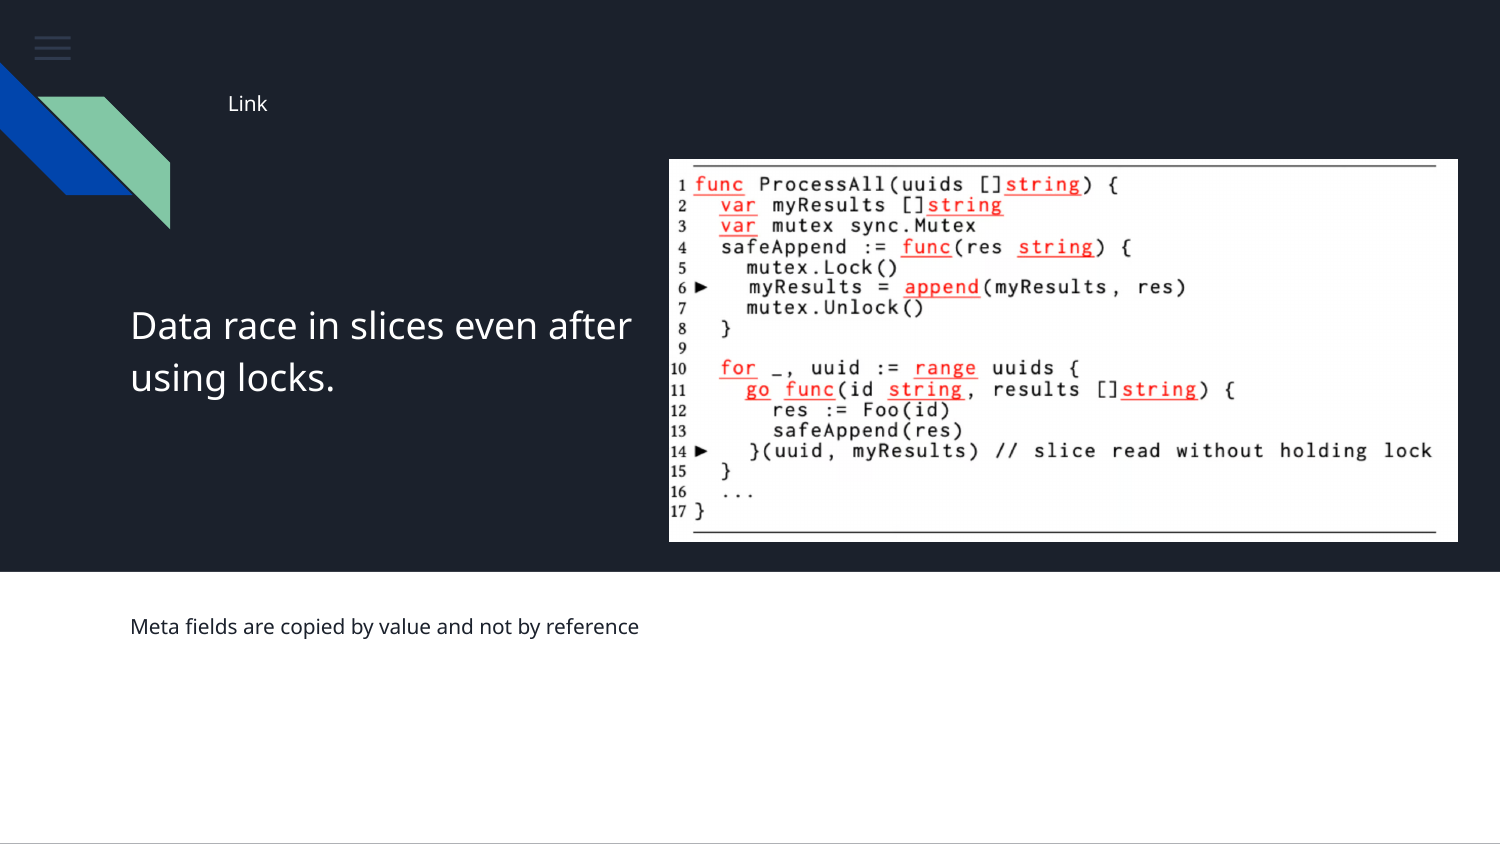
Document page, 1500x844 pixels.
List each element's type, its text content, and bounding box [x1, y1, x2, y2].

picture [669, 158, 1458, 542]
list Meta fields are copied by value and not by reference [115, 594, 663, 721]
title Link [212, 75, 706, 160]
title Data race in slices even after using locks. [115, 280, 663, 522]
